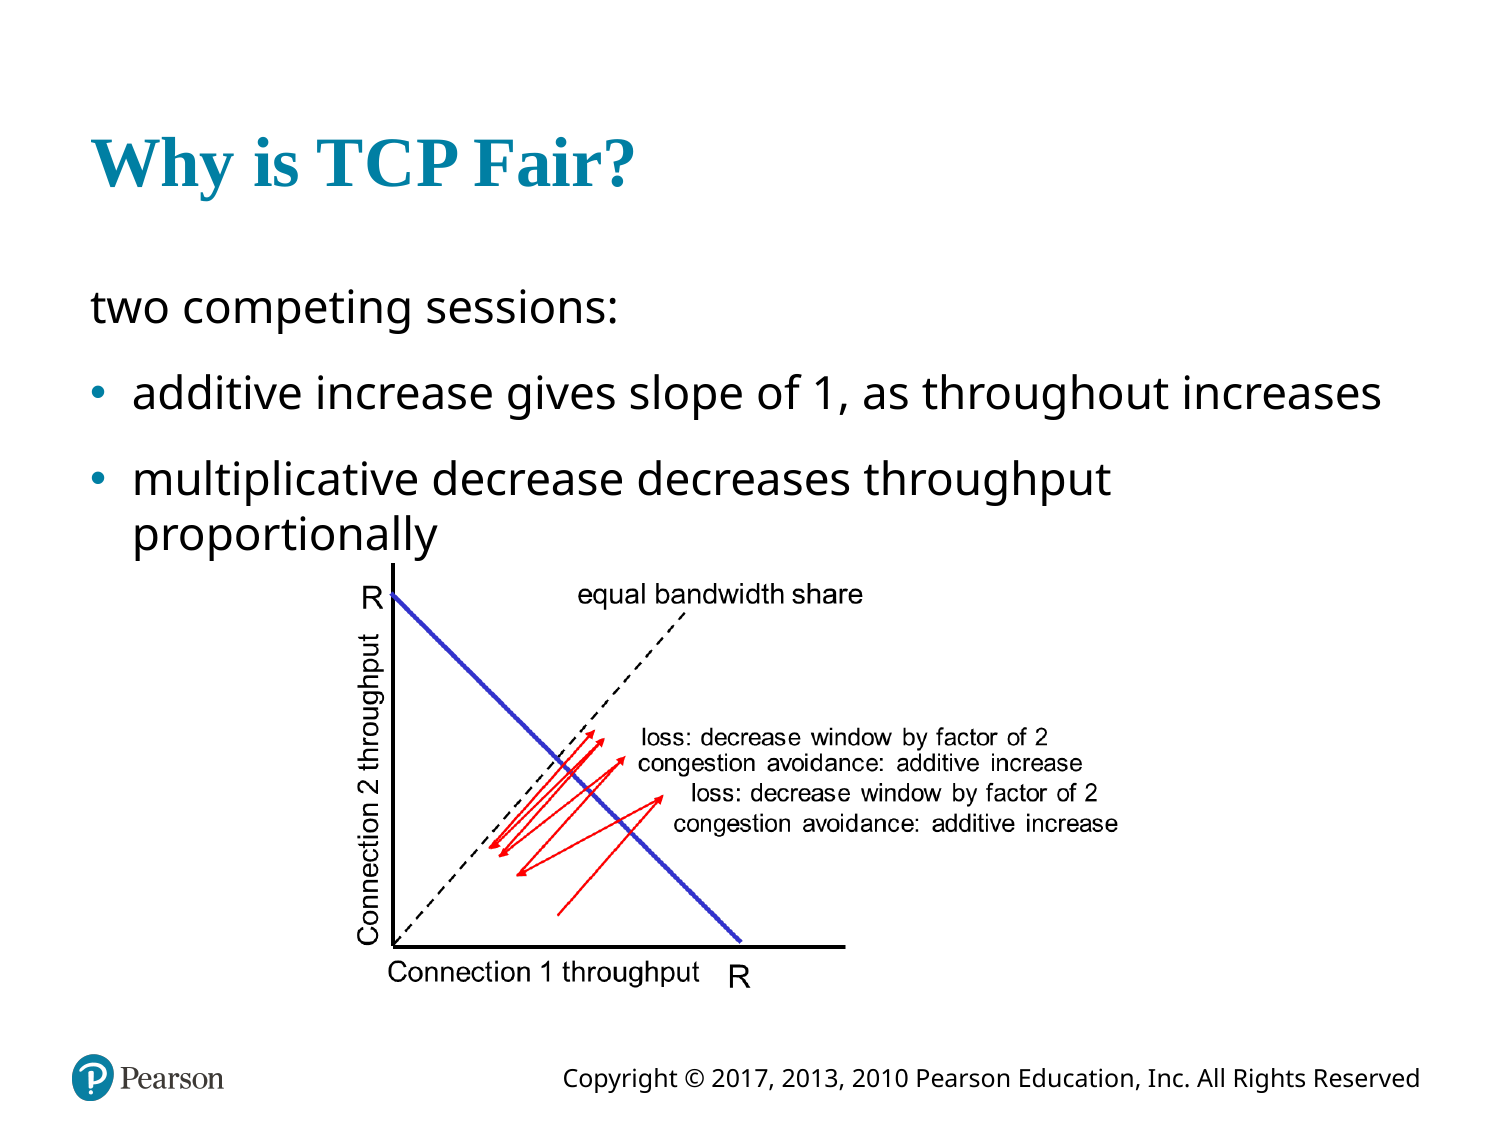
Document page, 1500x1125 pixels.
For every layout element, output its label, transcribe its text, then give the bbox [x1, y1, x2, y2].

picture [80, 1063, 106, 1088]
picture [72, 1087, 83, 1101]
picture [72, 1054, 88, 1070]
list two competing sessions: additive increase gives slope of 1, as throughout increases multiplicative decrease decreases throughput proportionally [75, 262, 1425, 931]
title Why is T C P Fair? [75, 0, 1425, 216]
picture [98, 1054, 224, 1101]
picture [323, 560, 1177, 1015]
